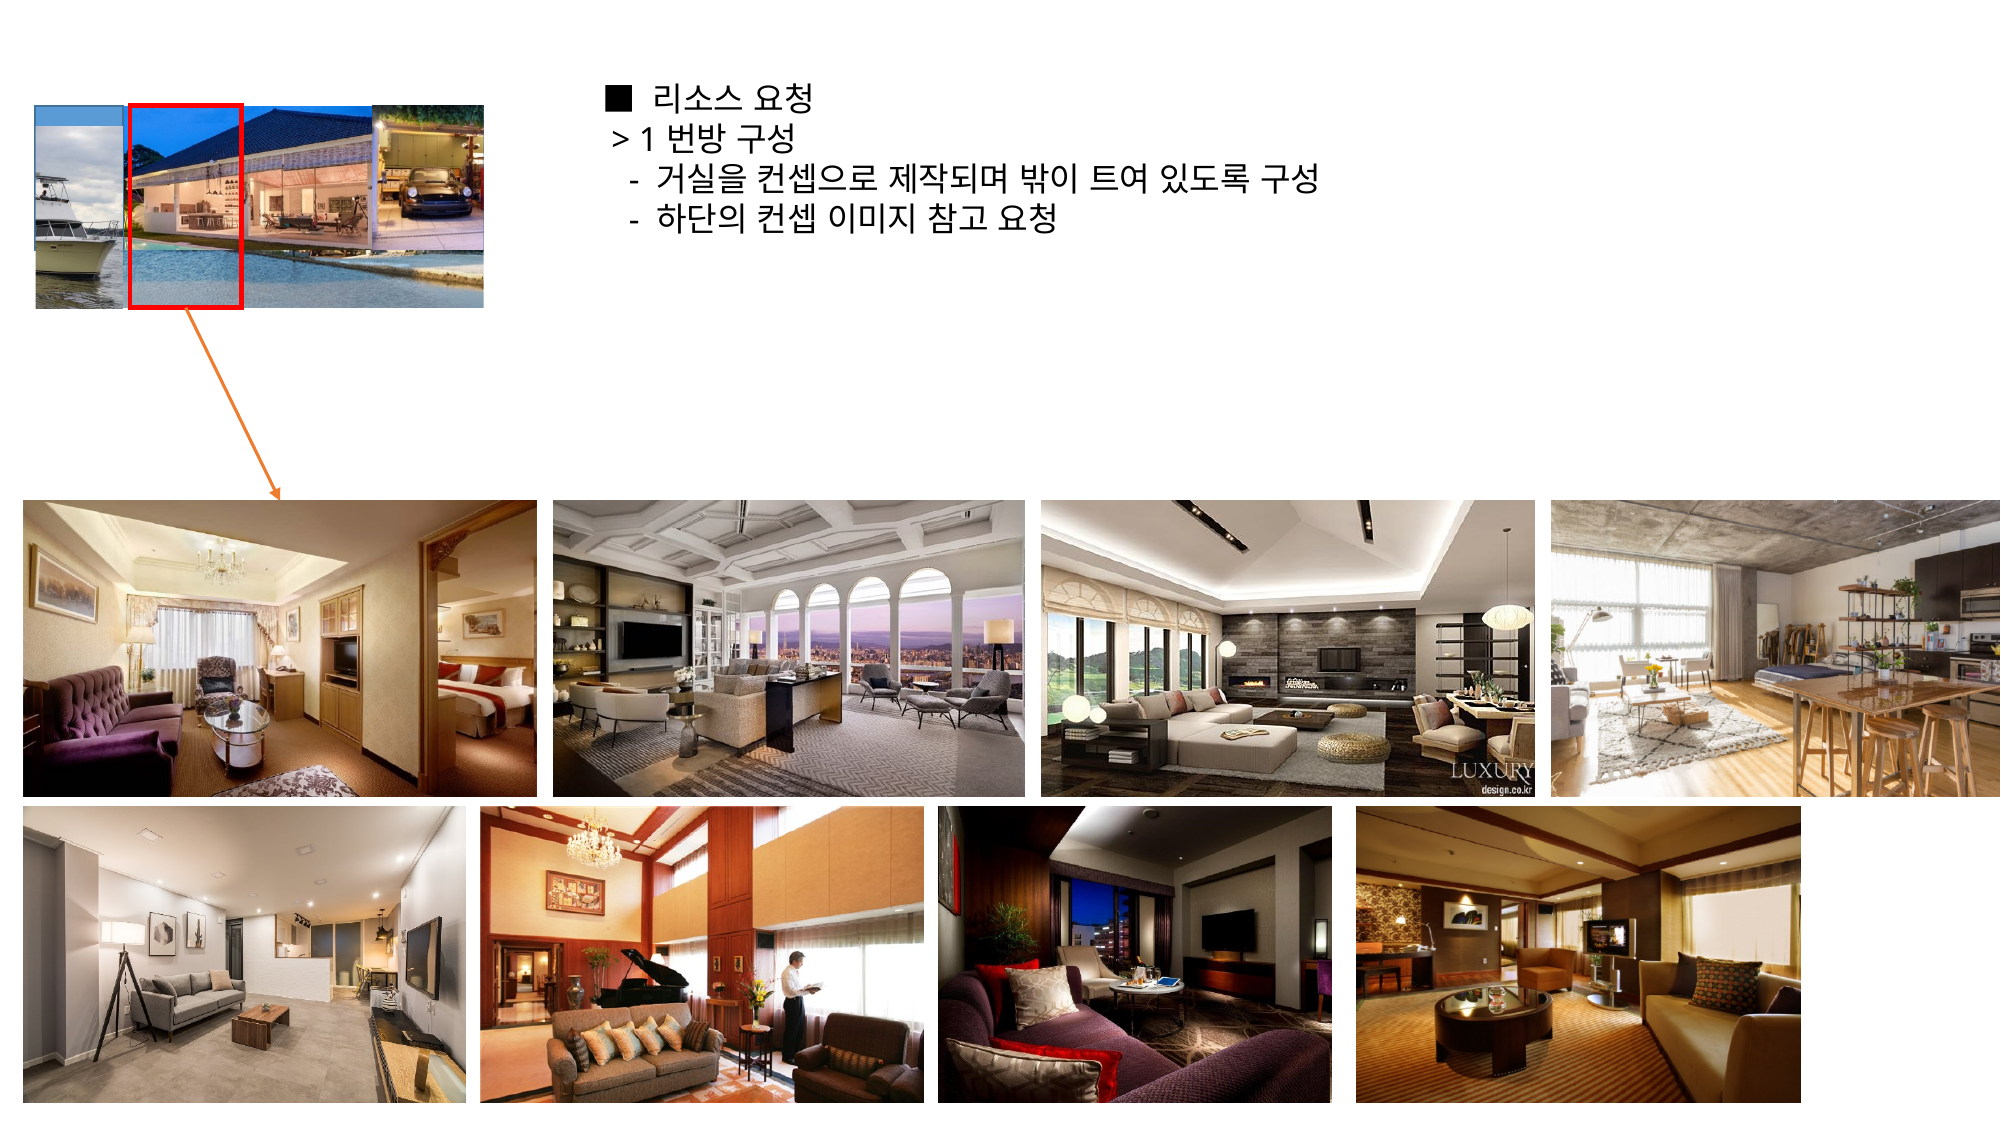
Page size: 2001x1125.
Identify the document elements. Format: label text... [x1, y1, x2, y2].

picture [1041, 500, 1536, 797]
picture [479, 806, 925, 1103]
text_box ■ 리소스 요청 > 1번방 구성 - 거실을 컨셉으로 제작되며 밖이 트여 있도록 구성 - 하단의 컨셉 이미지 참고 요청 [437, 70, 1425, 246]
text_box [34, 105, 484, 309]
picture [1551, 500, 2000, 797]
picture [553, 500, 1025, 797]
picture [23, 500, 538, 797]
picture [1356, 806, 1801, 1103]
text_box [185, 307, 281, 499]
picture [23, 806, 467, 1103]
picture [938, 806, 1333, 1103]
